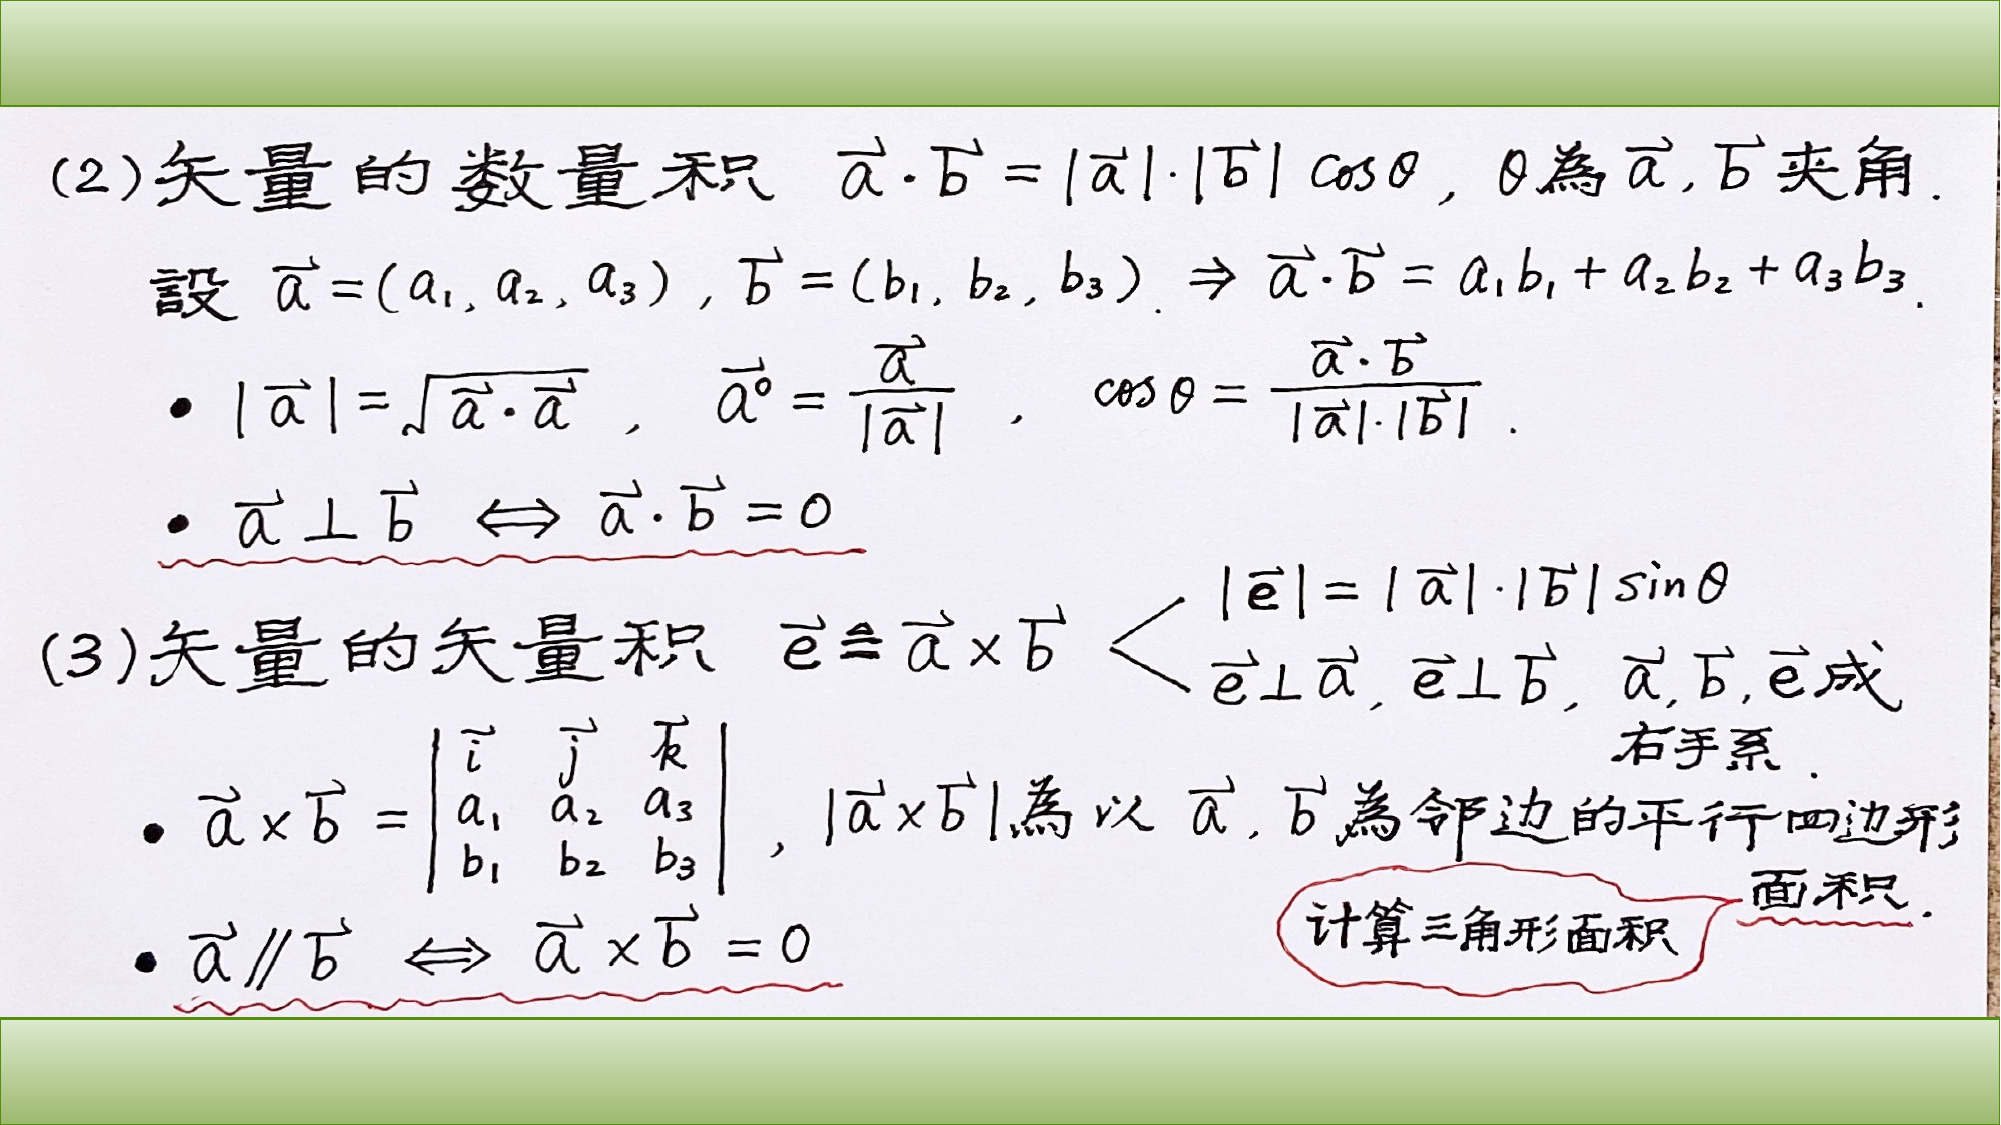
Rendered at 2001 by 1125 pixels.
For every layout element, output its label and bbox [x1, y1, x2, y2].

picture [0, 101, 2000, 1028]
text_box [0, 0, 2000, 101]
text_box [0, 1028, 2000, 1125]
